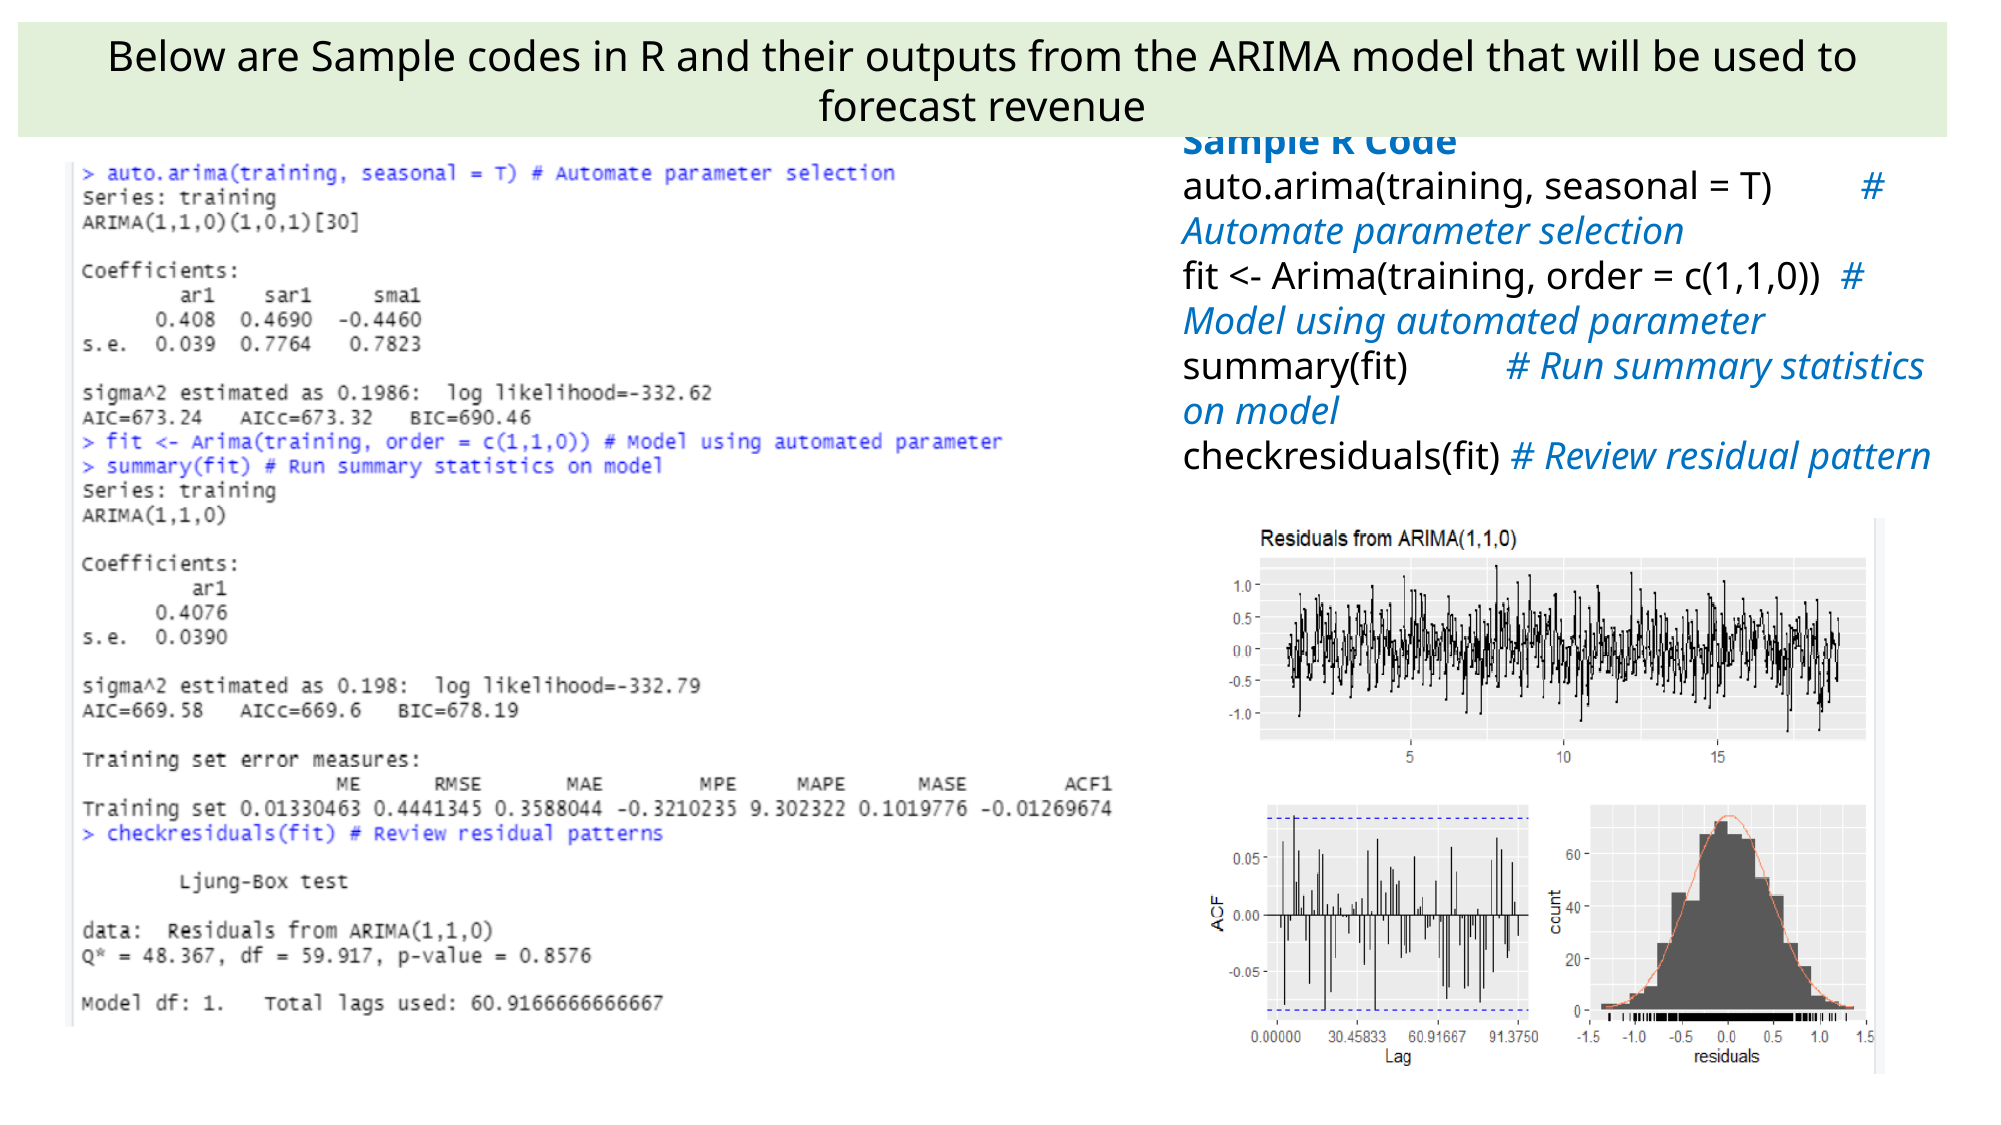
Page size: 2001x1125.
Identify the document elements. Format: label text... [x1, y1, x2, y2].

text_box Sample R Code auto.arima(training, seasonal = T) # Automate parameter selection fit <- Arima(training, order = c(1,1,0)) # Model using automated parameter summary(fit) # Run summary statistics on model checkresiduals(fit) # Review residual pattern [1167, 109, 1964, 485]
picture [1197, 500, 1890, 1085]
text_box Below are Sample codes in R and their outputs from the ARIMA model that will be used to forecast revenue [17, 22, 1948, 137]
picture [65, 137, 1135, 1032]
